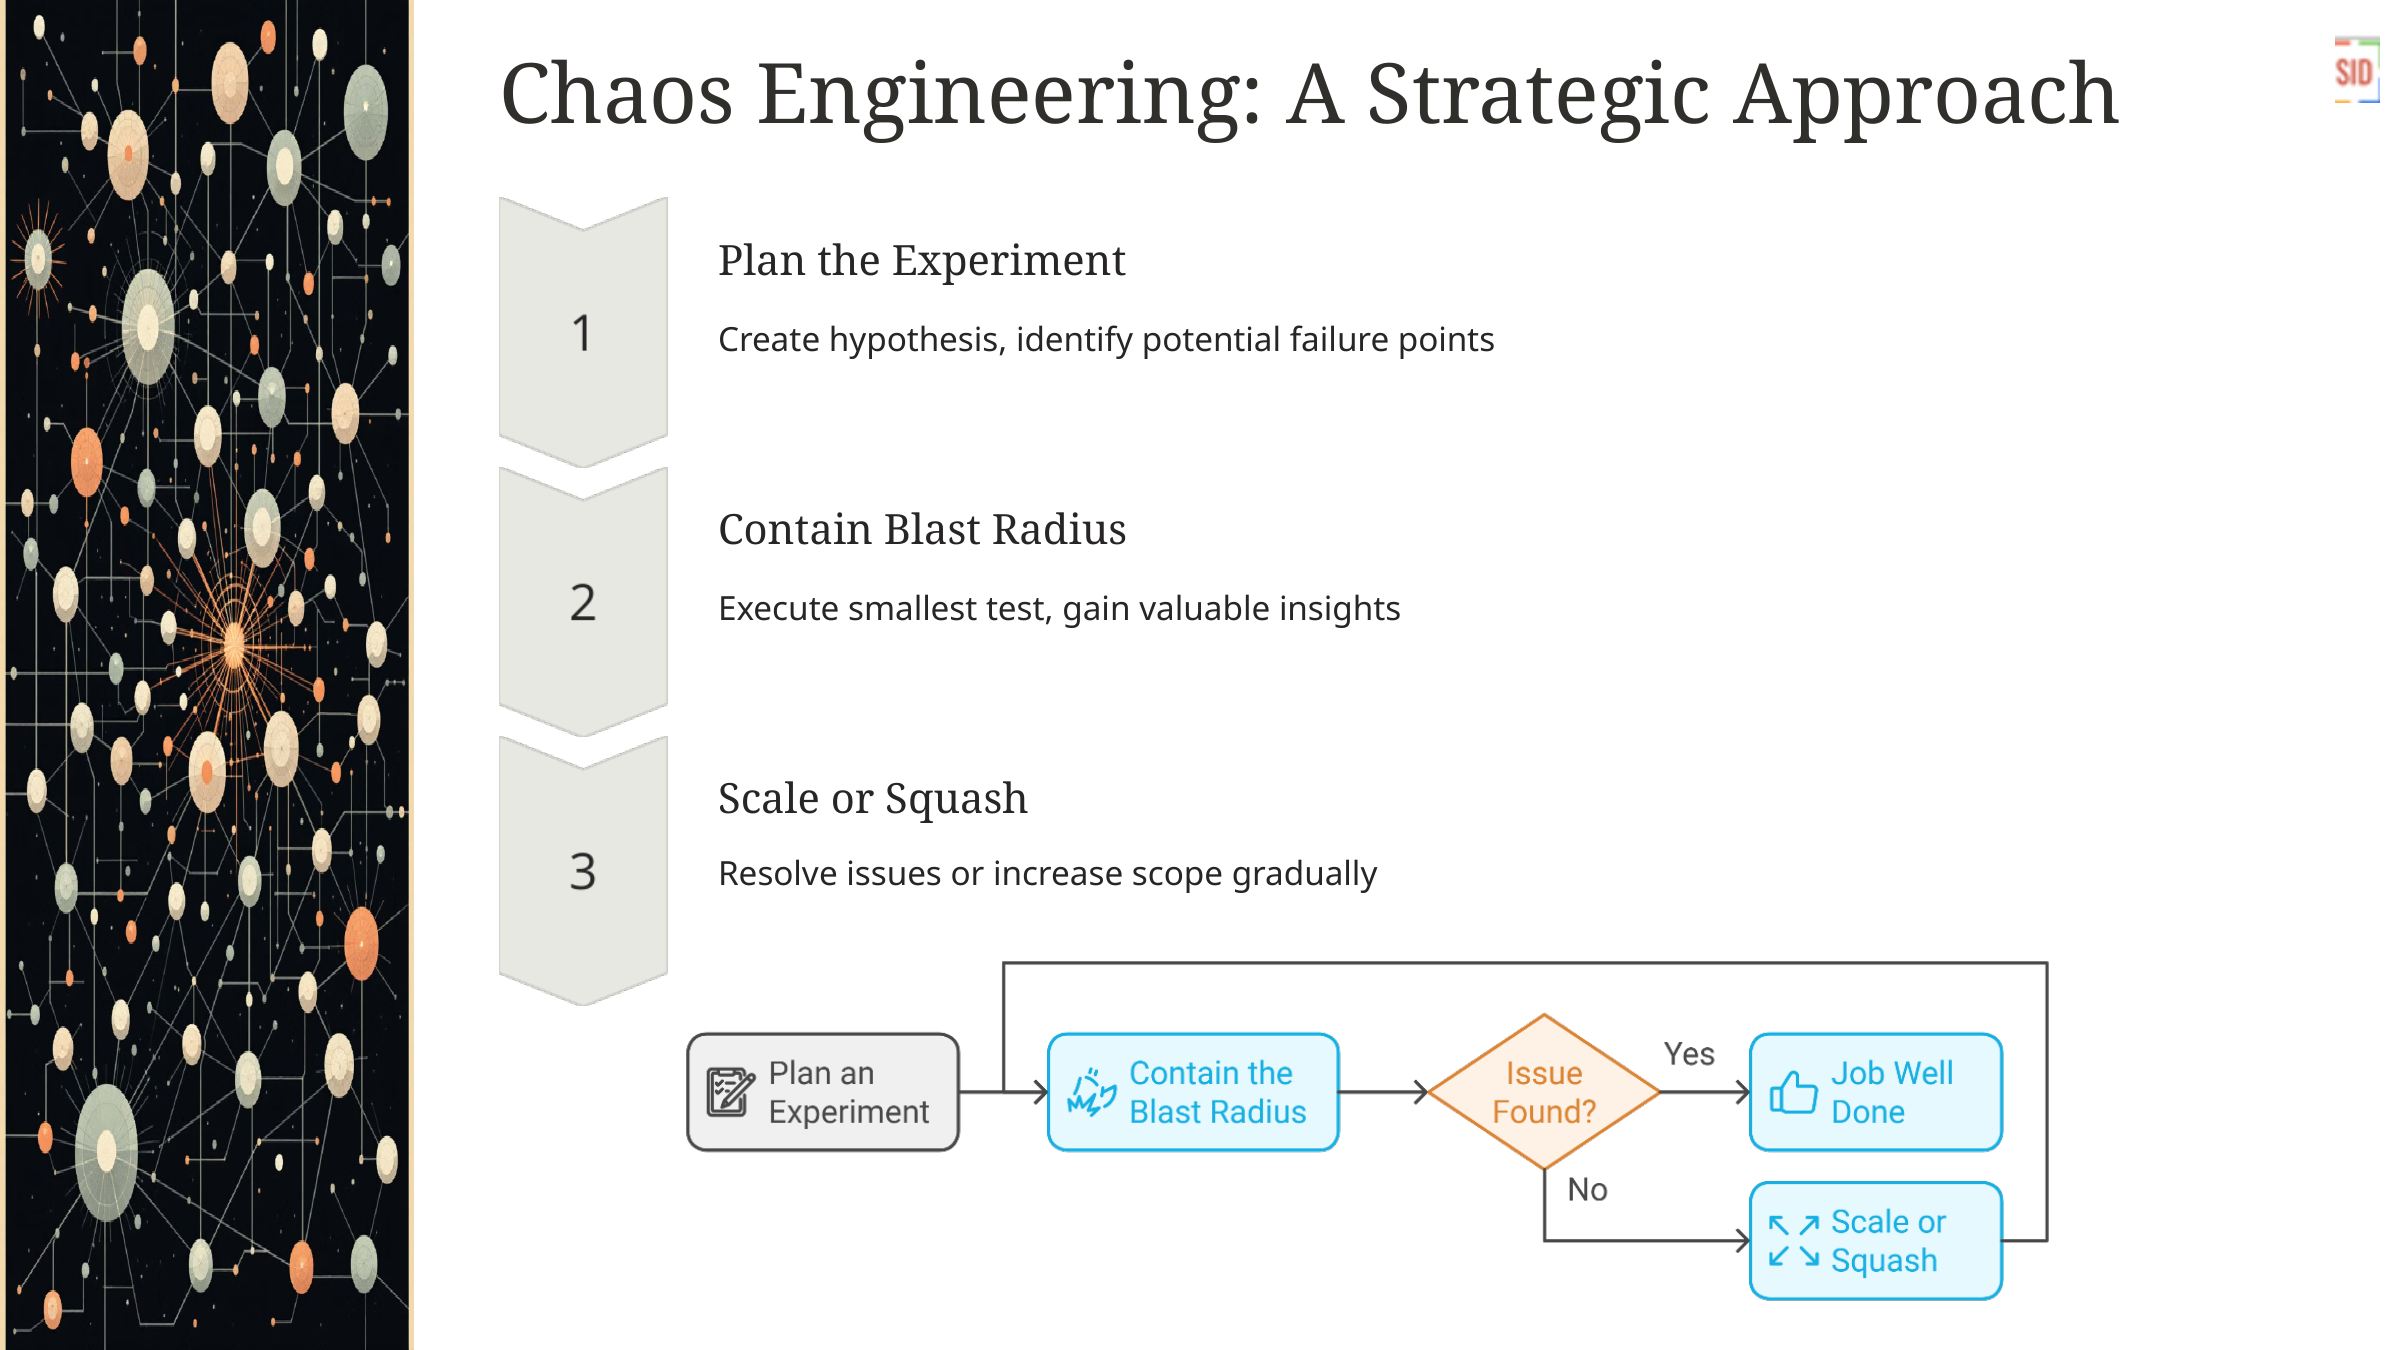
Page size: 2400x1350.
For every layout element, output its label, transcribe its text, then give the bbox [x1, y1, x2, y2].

text_box Contain Blast Radius [718, 500, 1139, 554]
text_box Create hypothesis, identify potential failure points [718, 304, 1764, 359]
picture [499, 197, 2068, 1320]
picture [0, 0, 414, 1350]
text_box Scale or Squash [718, 770, 1139, 823]
text_box Chaos Engineering: A Strategic Approach [499, 35, 2283, 247]
picture [2335, 35, 2380, 103]
text_box Execute smallest test, gain valuable insights [718, 573, 1764, 628]
text_box Resolve issues or increase scope gradually [718, 839, 1764, 893]
text_box Plan the Experiment [718, 231, 1139, 285]
